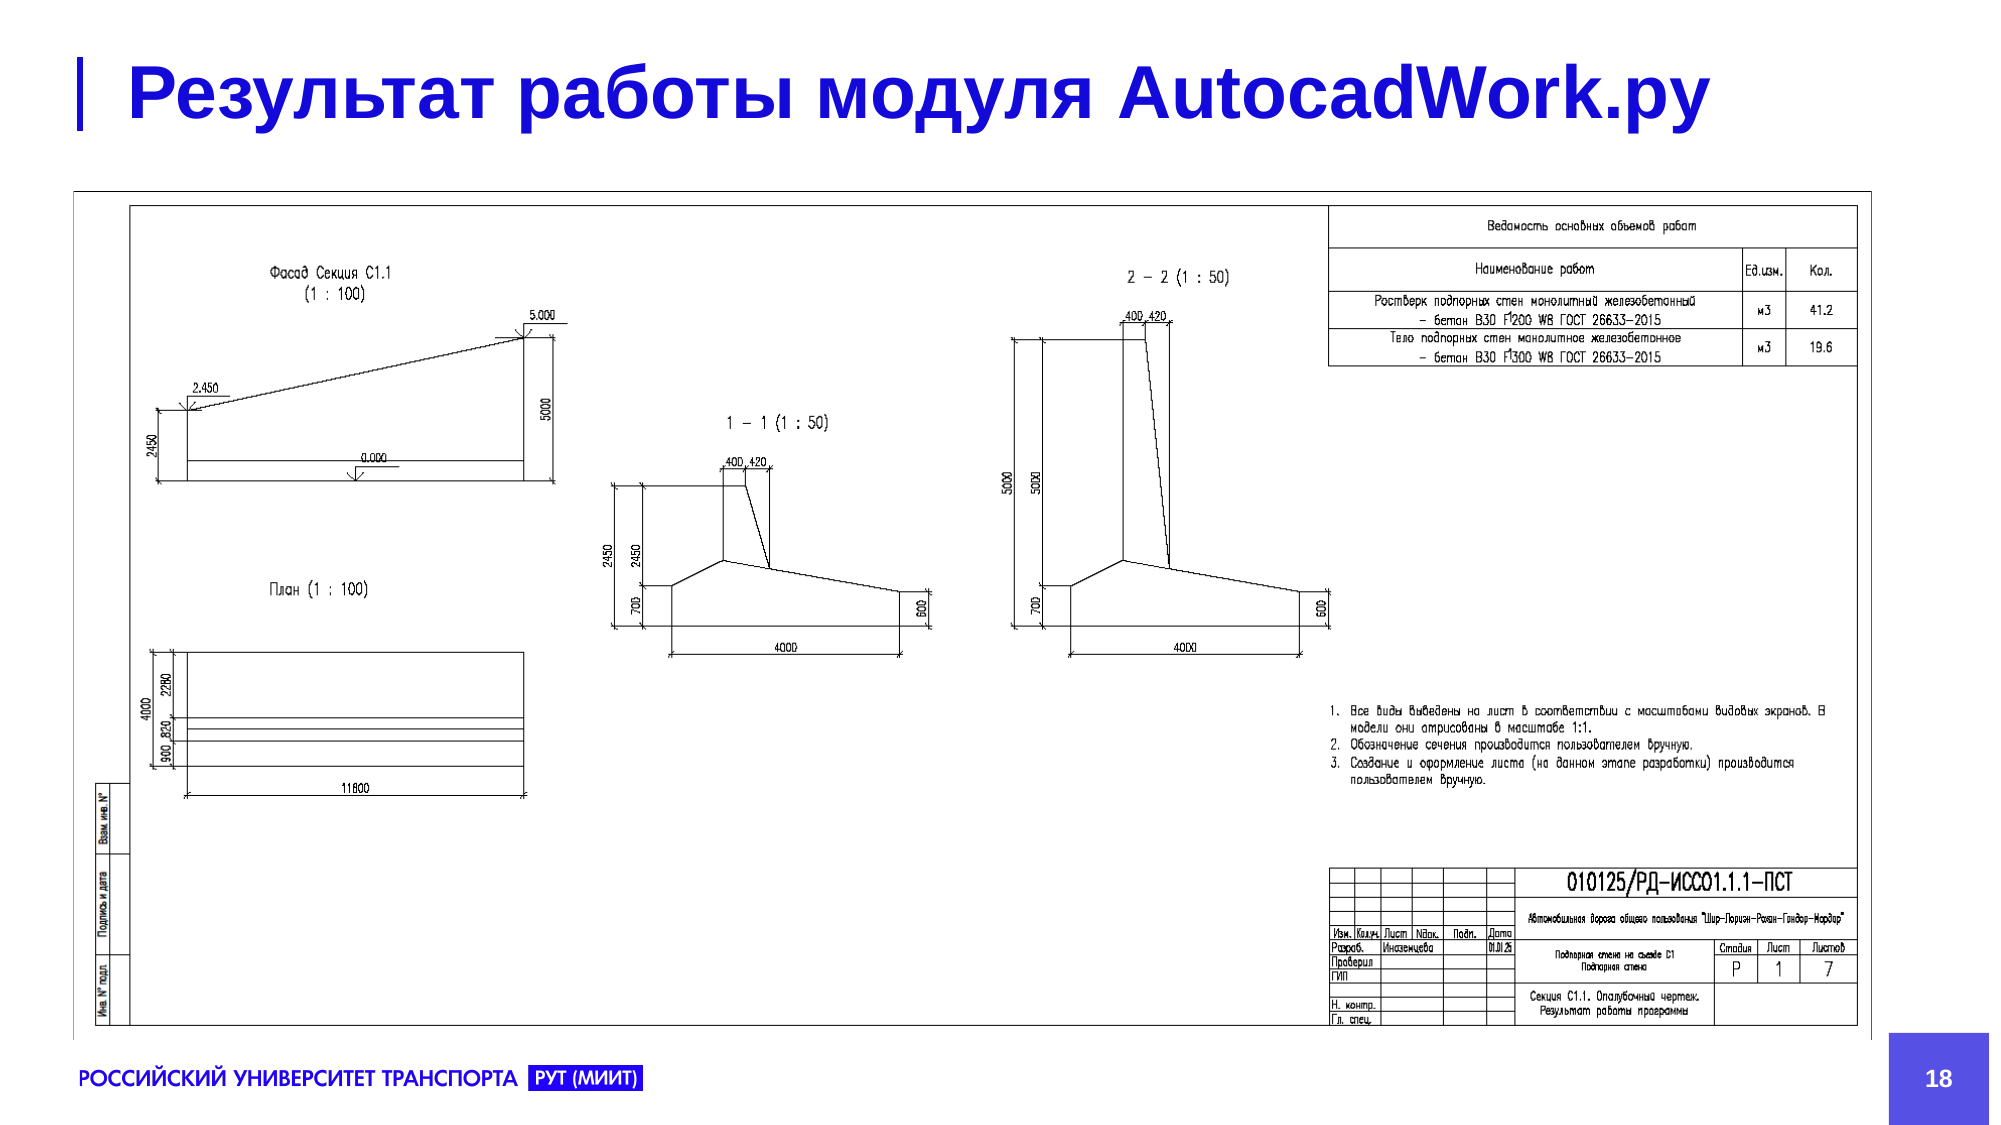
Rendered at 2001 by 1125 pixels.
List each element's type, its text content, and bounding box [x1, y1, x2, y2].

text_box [73, 191, 1872, 1040]
title Результат работы модуля AutocadWork.py [112, 52, 1783, 136]
slide_number 18 [1888, 1047, 1989, 1108]
